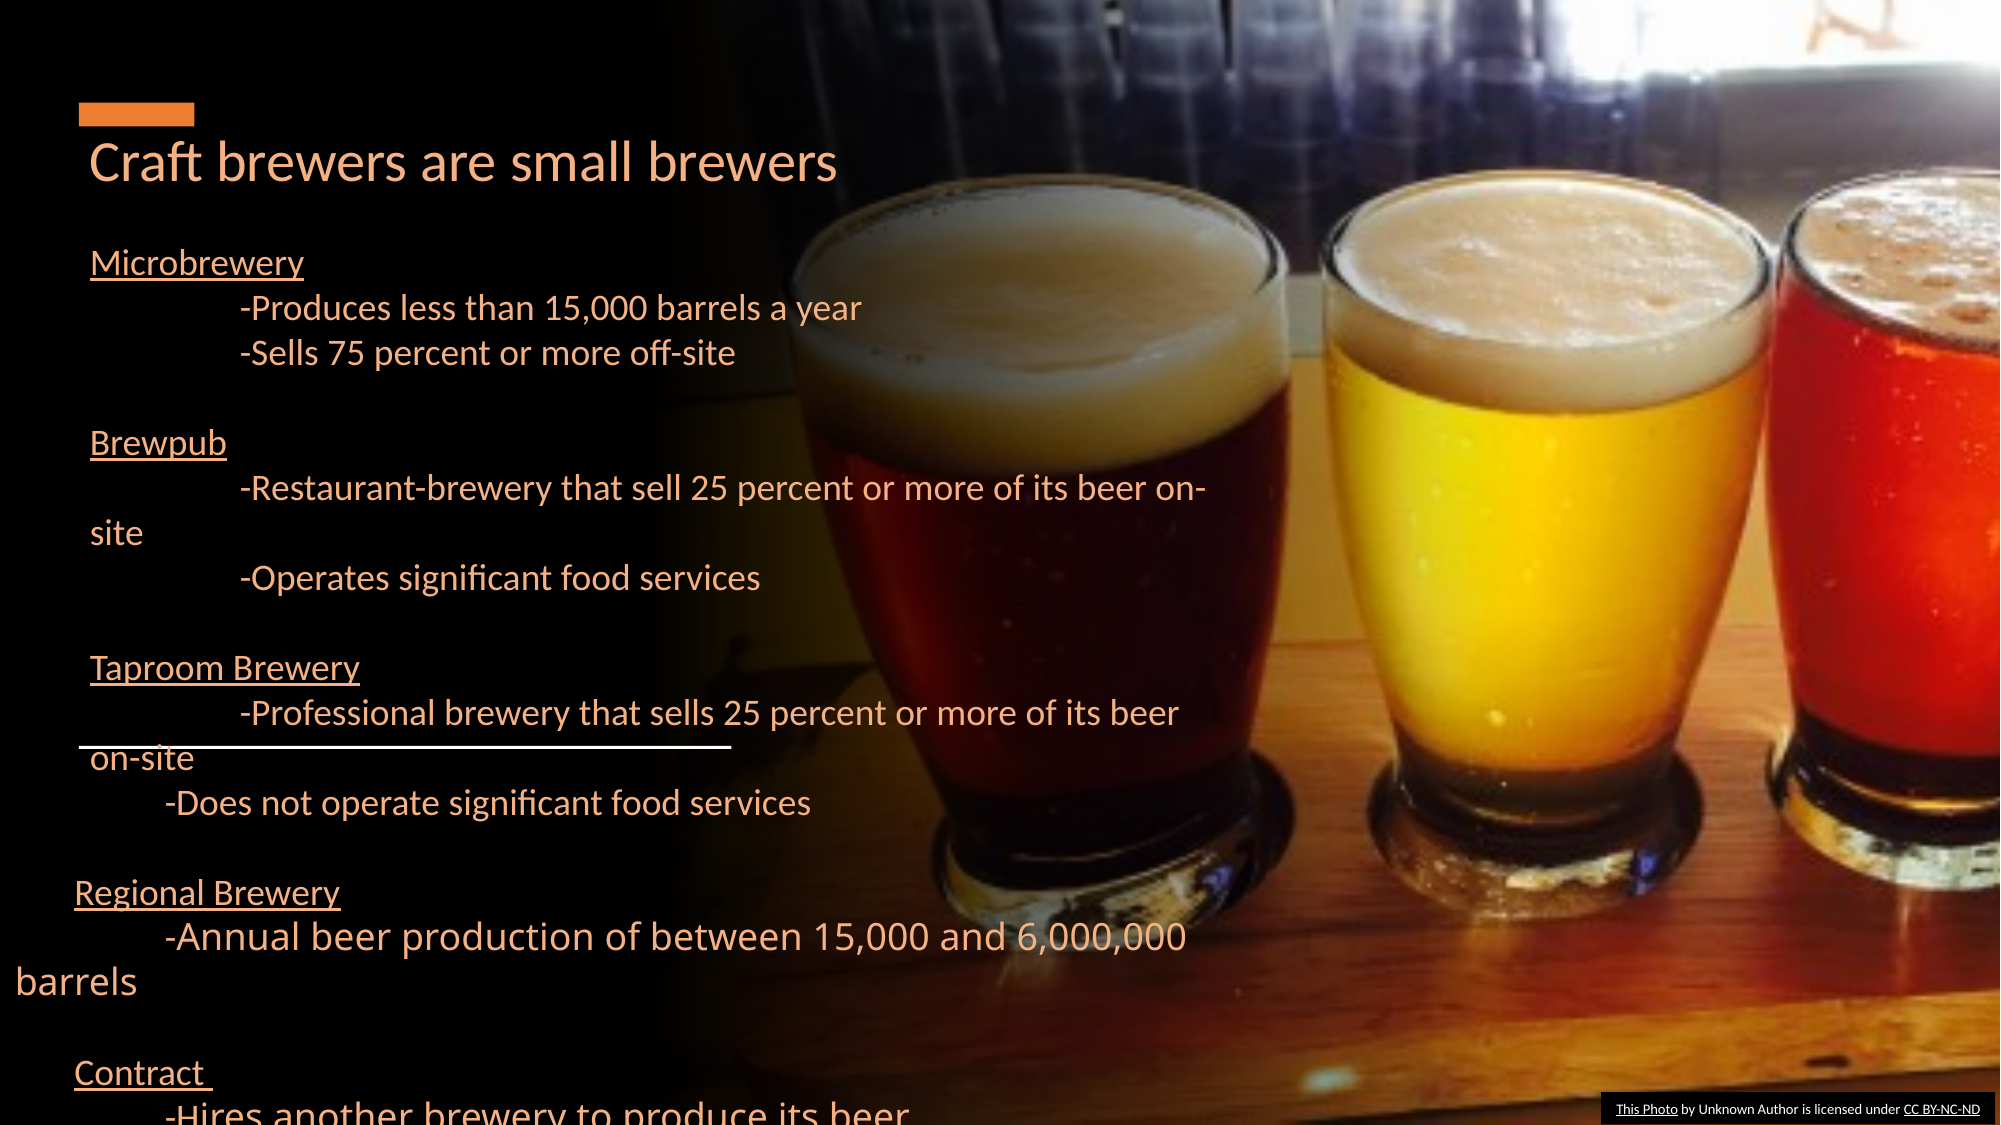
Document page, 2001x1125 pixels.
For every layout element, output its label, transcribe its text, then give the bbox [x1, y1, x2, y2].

text_box Craft brewers are small brewers Microbrewery -Produces less than 15,000 barrels a year -Sells 75 percent or more off-site Brewpub -Restaurant-brewery that sell 25 percent or more of its beer on-site -Operates significant food services Taproom Brewery -Professional brewery that sells 25 percent or more of its beer on-site -Does not operate significant food services Regional Brewery -Annual beer production of between 15,000 and 6,000,000 barrels Contract -Hires another brewery to produce its beer Brewersassociation.org [0, 0, 577, 1125]
picture [577, 0, 2000, 1125]
